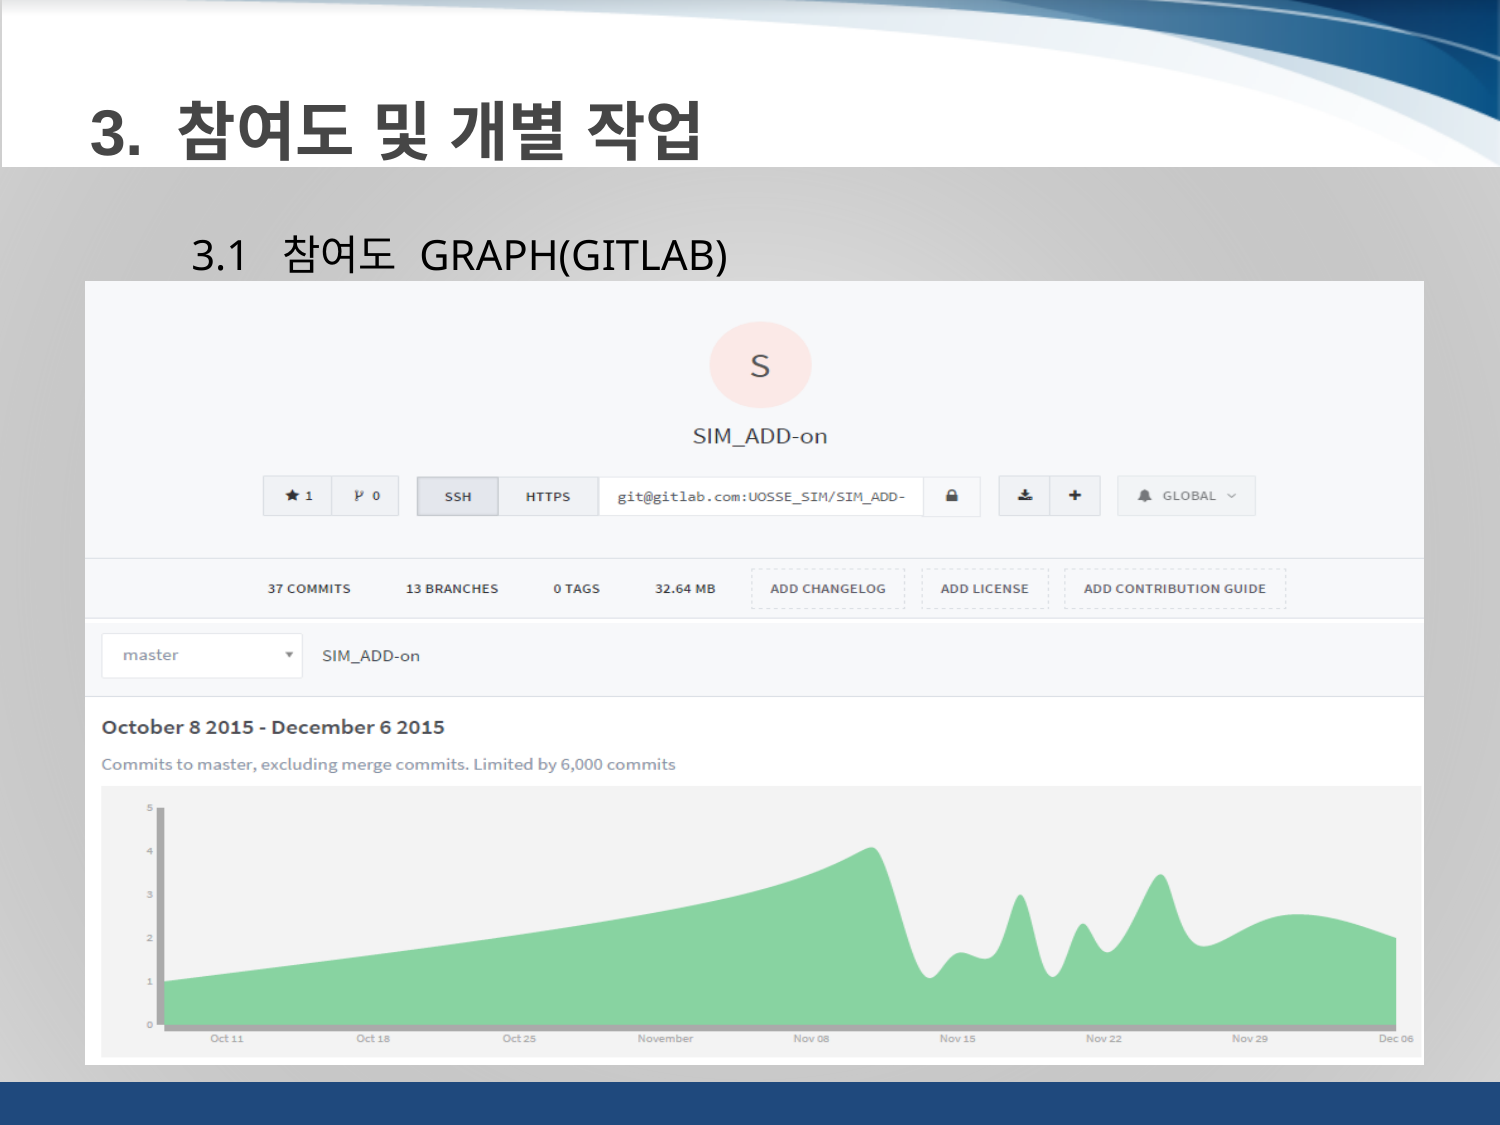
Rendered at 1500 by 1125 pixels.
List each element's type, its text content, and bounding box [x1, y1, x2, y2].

text_box 3.1 참여도 GRAPH(GITLAB) [112, 196, 863, 279]
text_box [85, 281, 1424, 1065]
picture [2, 0, 1500, 167]
text_box 3. 참여도 및 개별 작업 [74, 54, 1425, 159]
